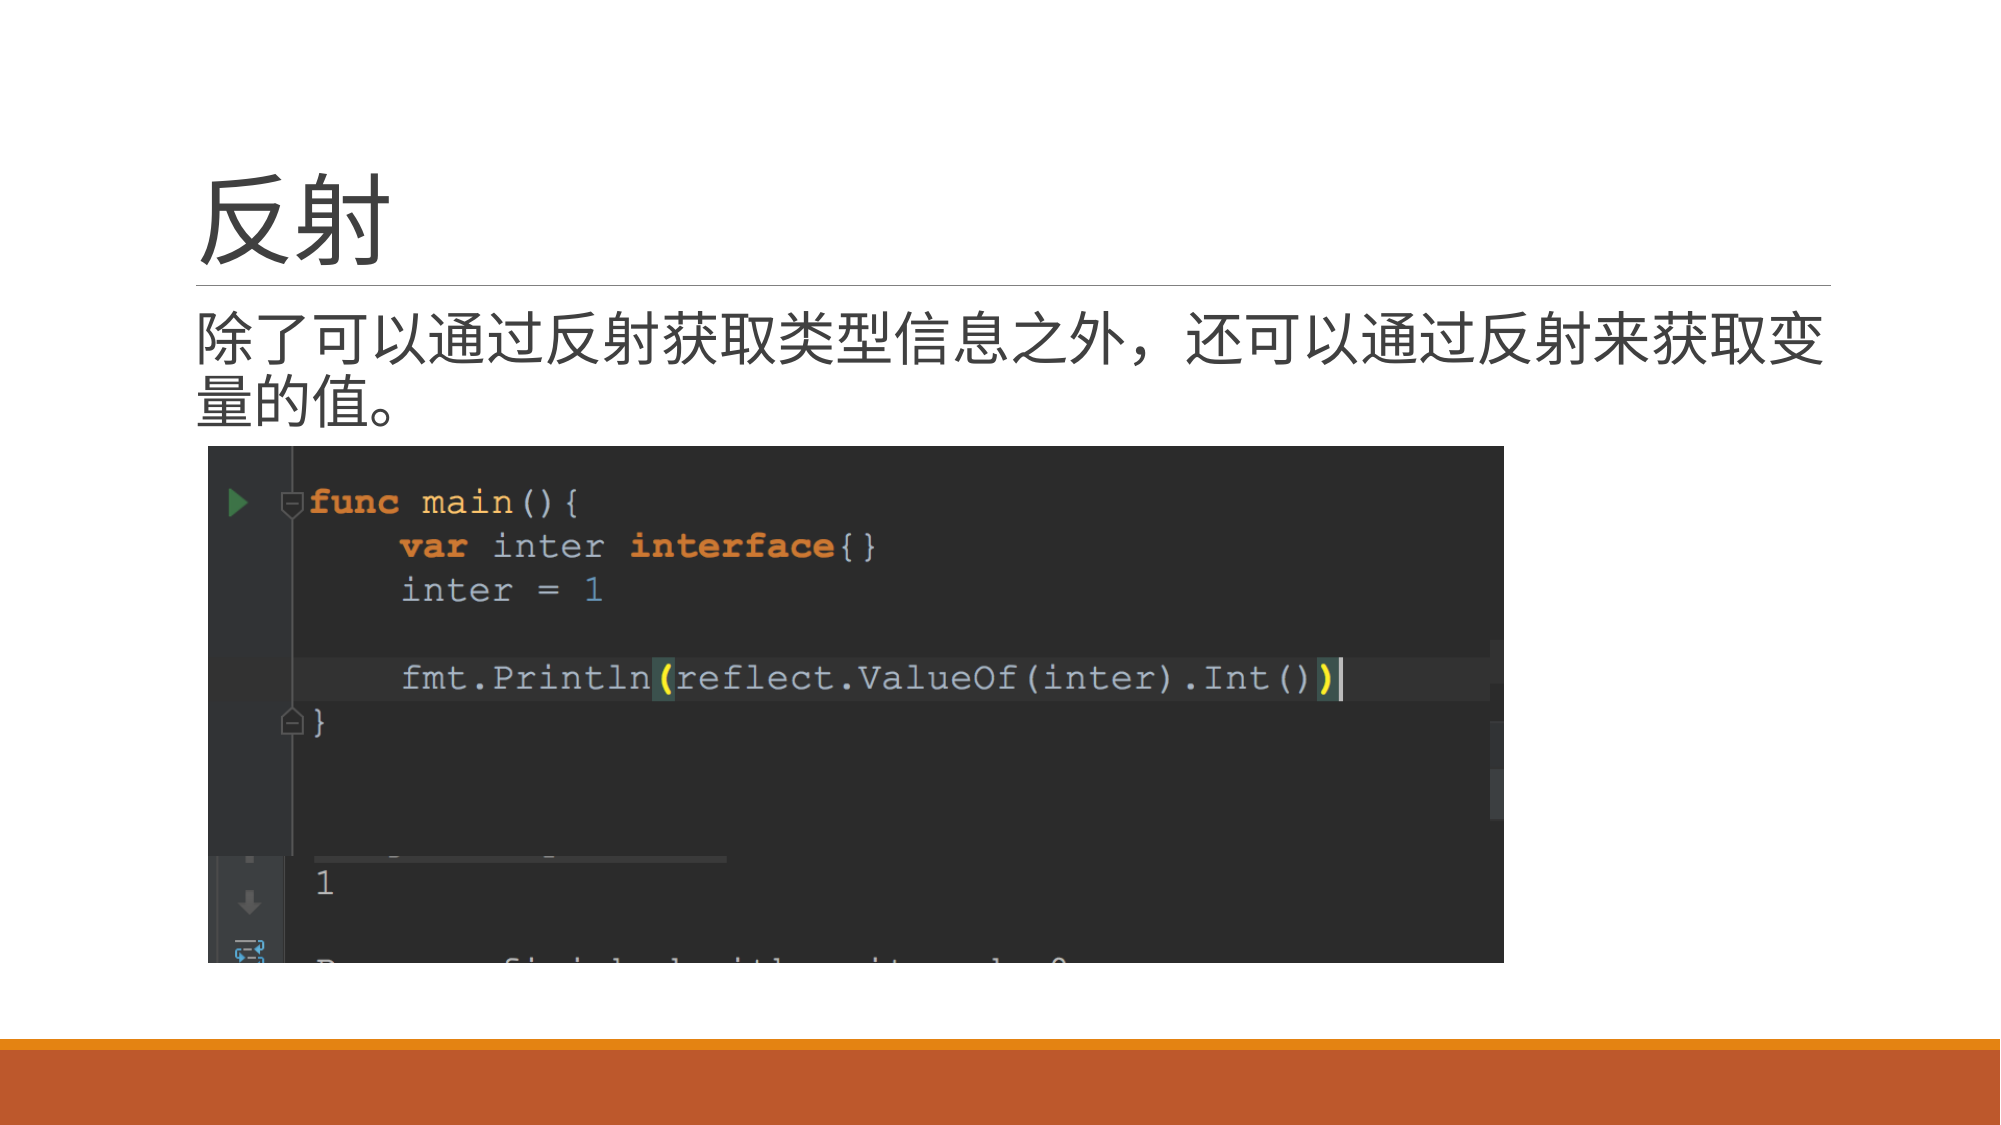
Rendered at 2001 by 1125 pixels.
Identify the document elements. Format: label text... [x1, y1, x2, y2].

list 除了可以通过反射获取类型信息之外，还可以通过反射来获取变量的值。 [180, 302, 1830, 963]
picture [207, 445, 1505, 964]
title 反射 [180, 47, 1830, 285]
